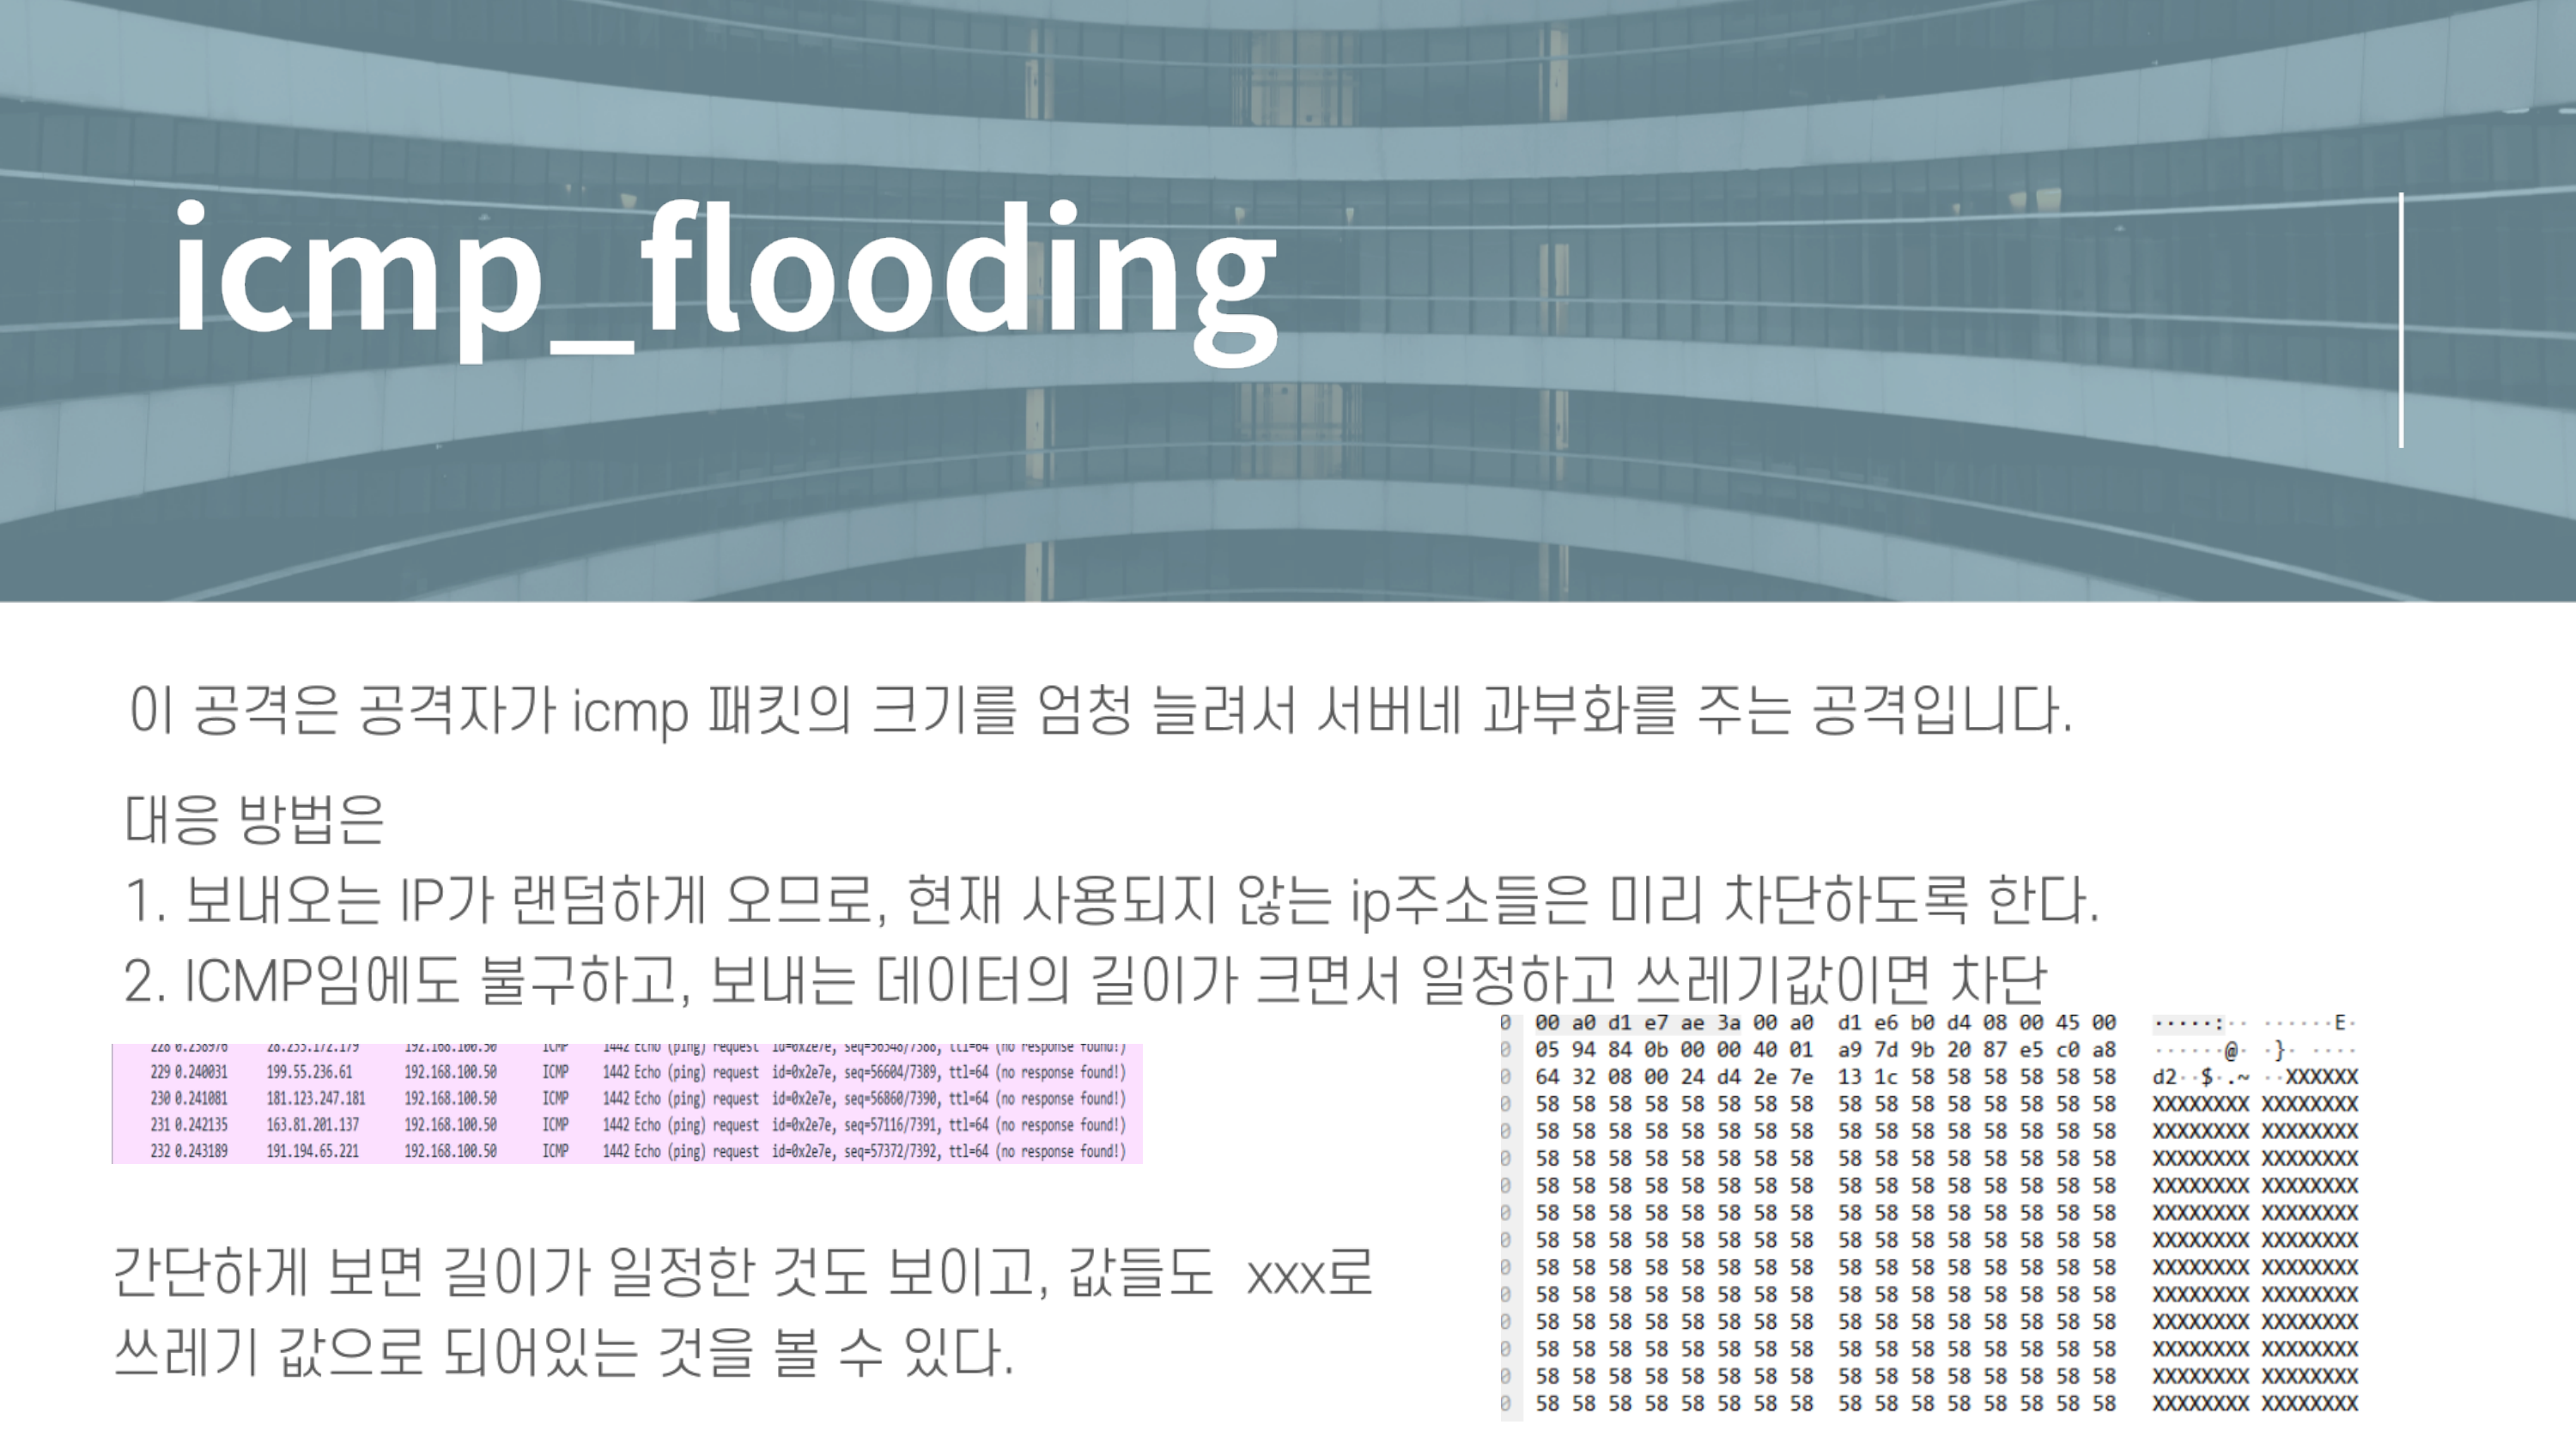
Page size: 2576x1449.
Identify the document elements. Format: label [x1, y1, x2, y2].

text_box [112, 1043, 1143, 1164]
text_box [0, 0, 2576, 603]
text_box [1501, 1014, 2371, 1422]
text_box [2274, 310, 2529, 330]
picture [104, 664, 2094, 770]
picture [143, 127, 1352, 443]
picture [114, 774, 2127, 1044]
picture [104, 1227, 1398, 1403]
